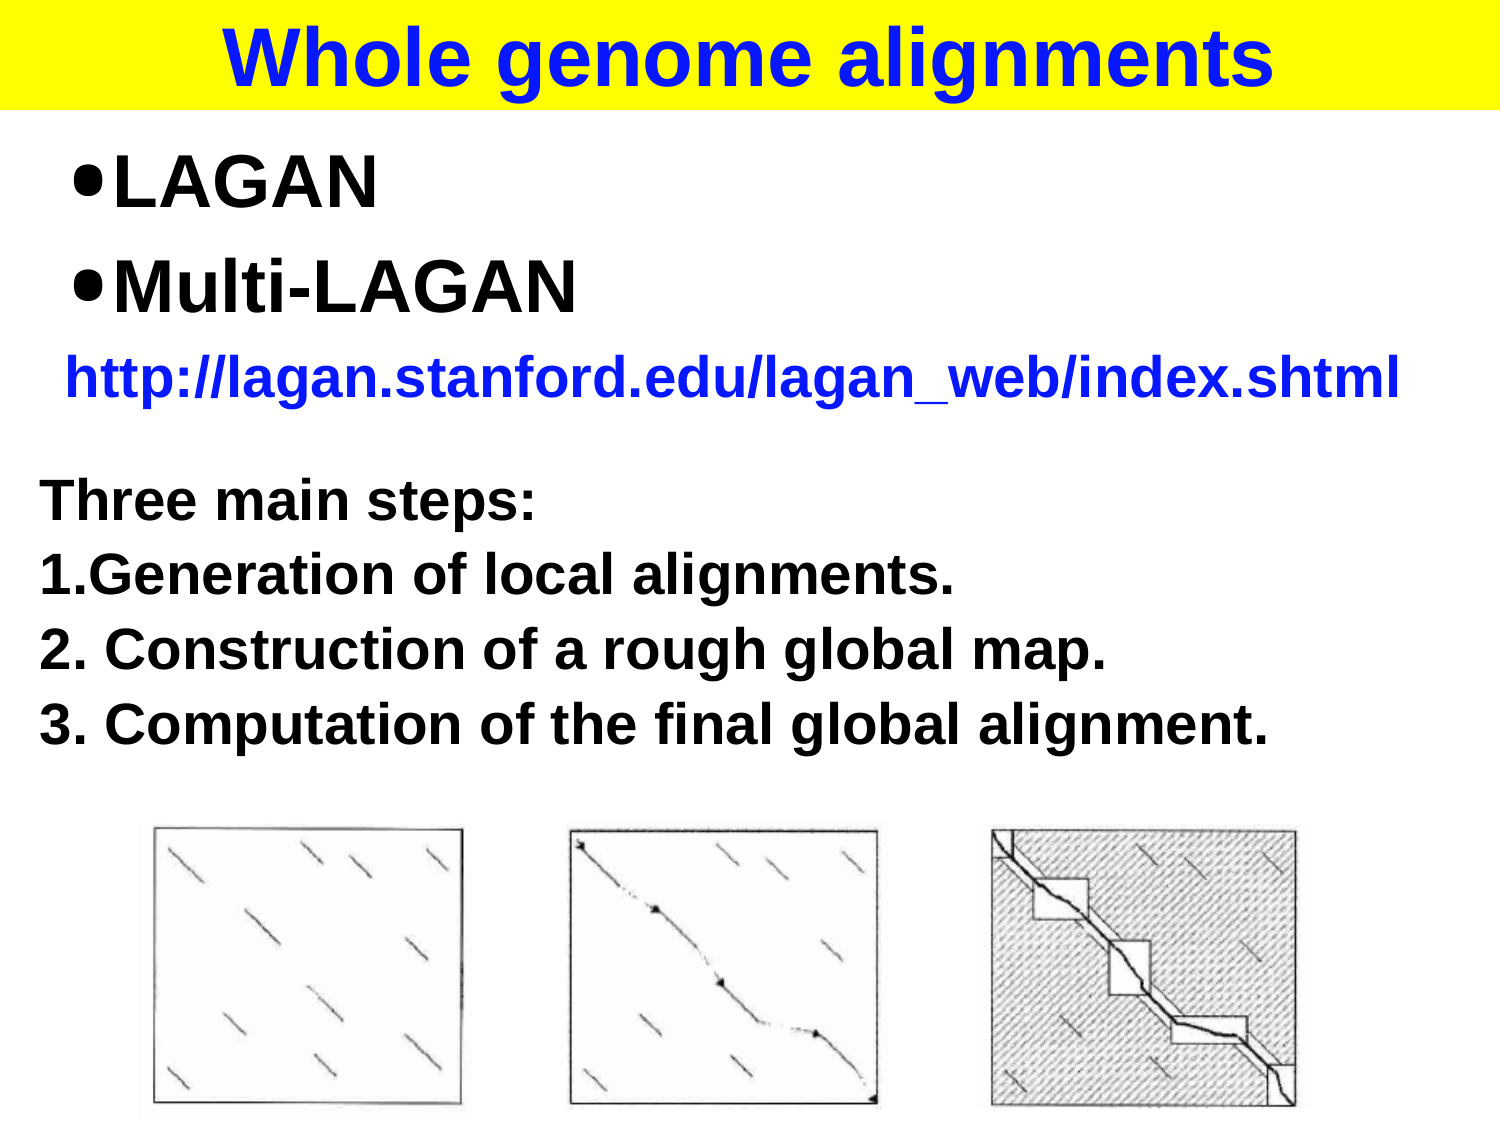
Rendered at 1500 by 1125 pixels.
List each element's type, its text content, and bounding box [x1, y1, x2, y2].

picture [137, 816, 472, 1120]
picture [548, 821, 888, 1121]
picture [980, 823, 1309, 1125]
text_box LAGAN Multi-LAGAN http://lagan.stanford.edu/lagan_web/index.shtml [50, 125, 1450, 417]
text_box Whole genome alignments [0, 0, 1500, 111]
text_box Three main steps: 1.Generation of local alignments. 2. Construction of a rough global map. 3. Computation of the final global alignment. [24, 462, 1475, 775]
